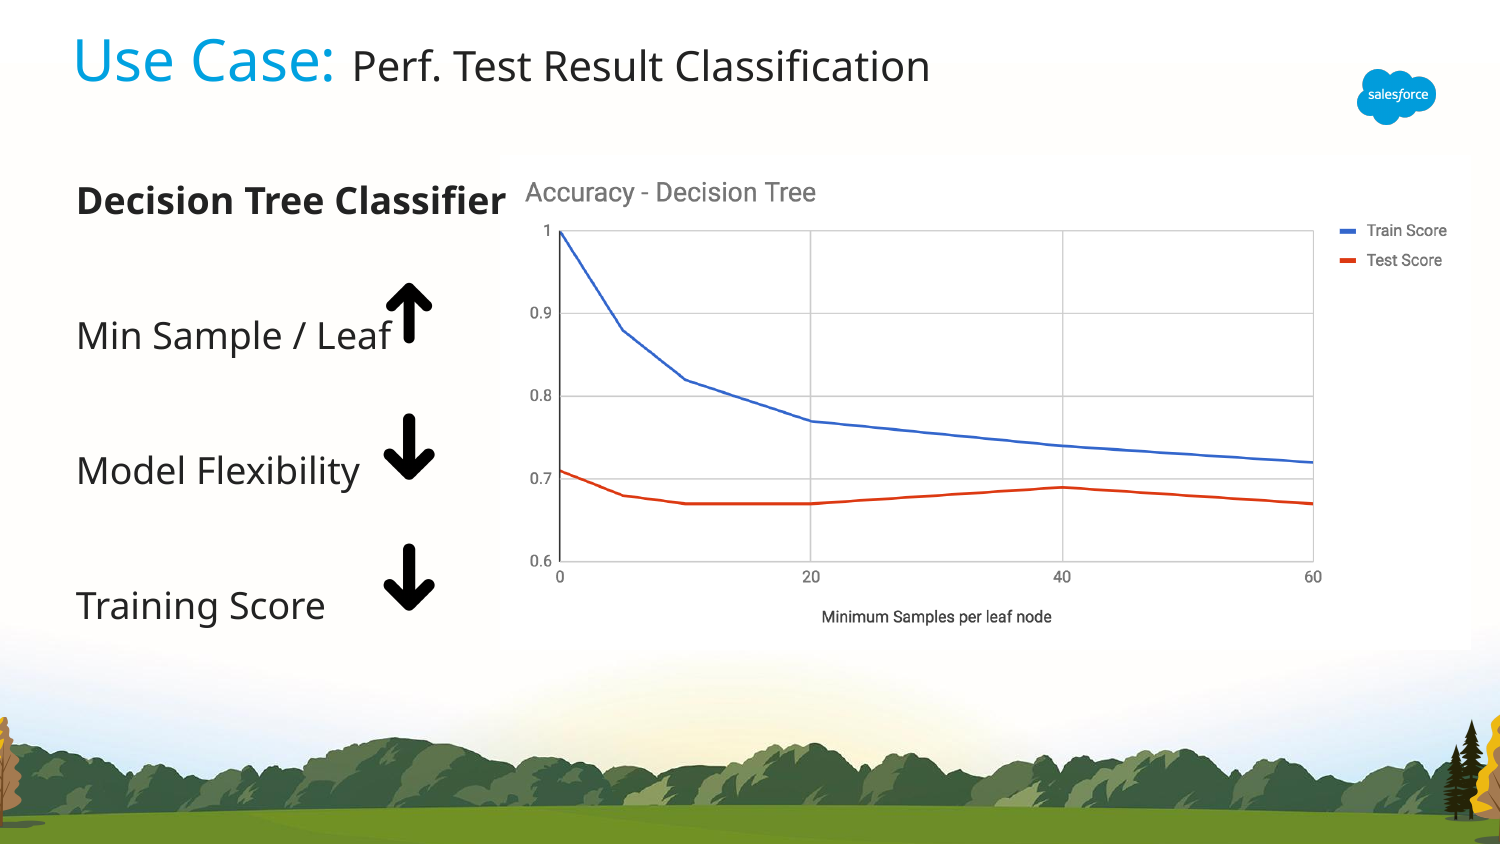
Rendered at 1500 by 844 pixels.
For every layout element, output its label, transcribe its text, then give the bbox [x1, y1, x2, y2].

picture [0, 63, 1500, 844]
text_box Decision Tree Classifier Min Sample / Leaf Model Flexibility Training Score [60, 139, 682, 615]
picture [369, 406, 449, 487]
title Use Case: Perf. Test Result Classification [60, 17, 1421, 140]
picture [372, 276, 446, 350]
